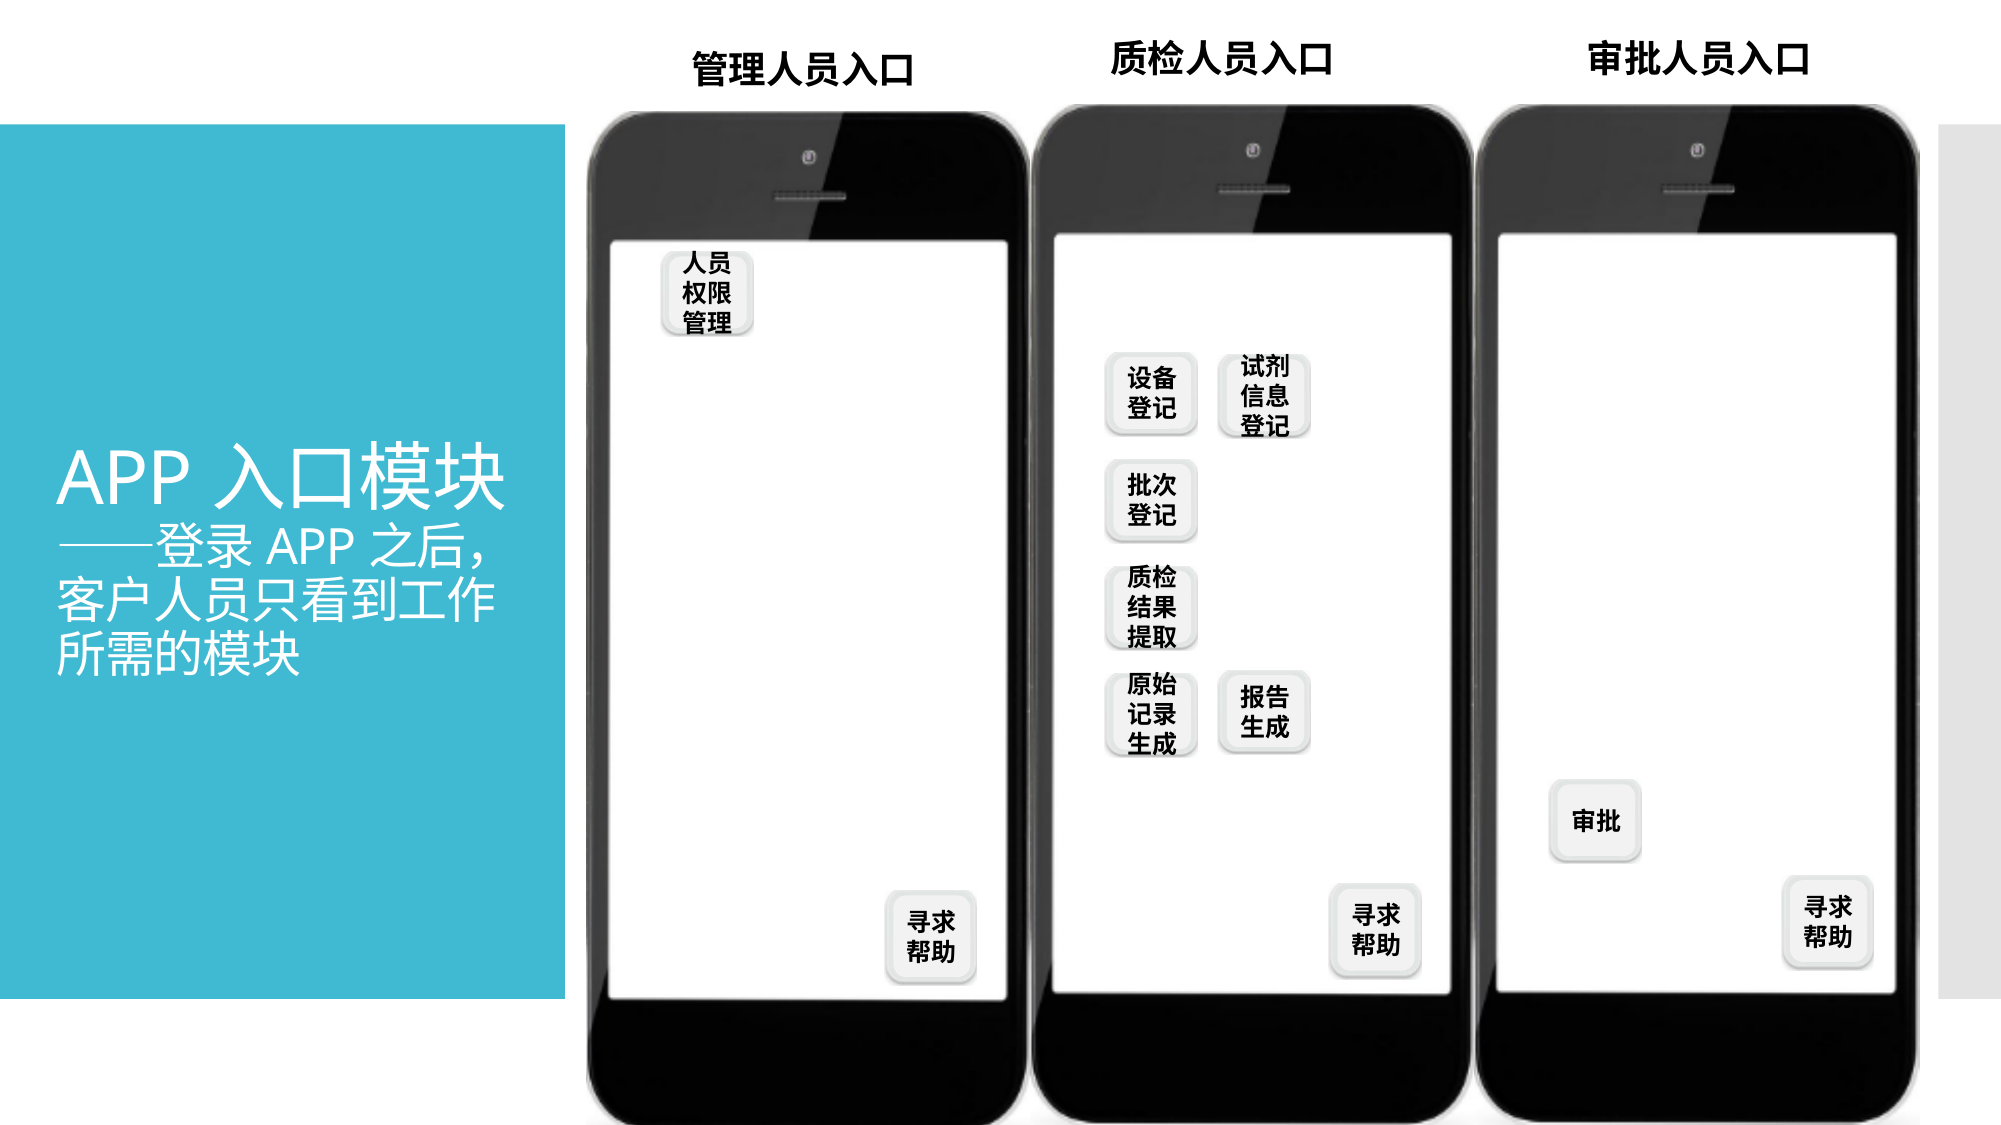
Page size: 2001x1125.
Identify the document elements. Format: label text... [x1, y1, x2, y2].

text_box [1474, 104, 1920, 1125]
text_box 管理人员入口 [676, 38, 979, 99]
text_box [585, 110, 1030, 1125]
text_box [1030, 104, 1474, 1125]
text_box 质检人员入口 [1095, 27, 1398, 88]
title APP入口模块 ——登录APP之后，客户人员只看到工作所需的模块 [41, 184, 525, 940]
text_box 审批人员入口 [1571, 27, 1874, 88]
